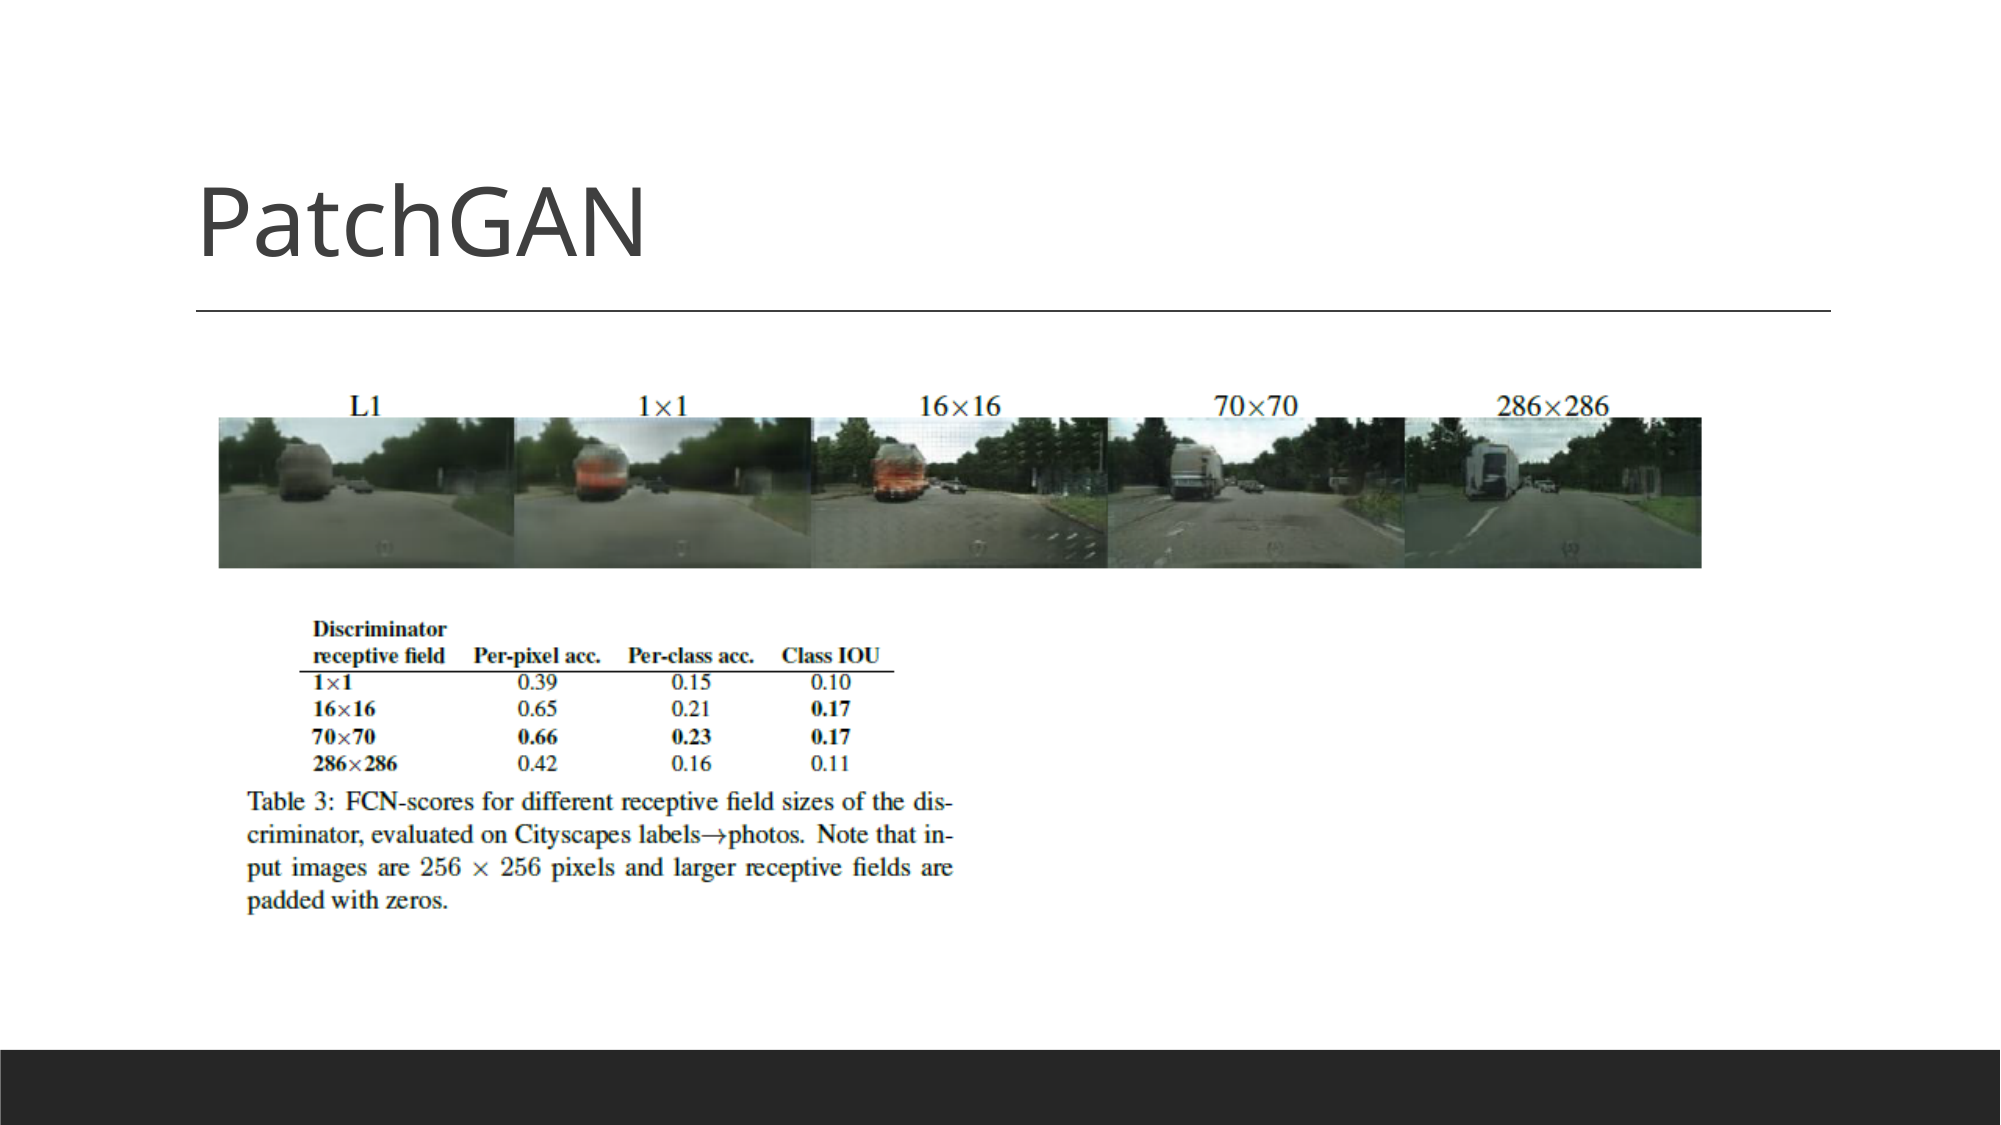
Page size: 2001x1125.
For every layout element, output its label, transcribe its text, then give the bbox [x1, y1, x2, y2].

picture [223, 607, 979, 924]
title PatchGAN [180, 47, 1830, 285]
picture [179, 336, 1717, 600]
